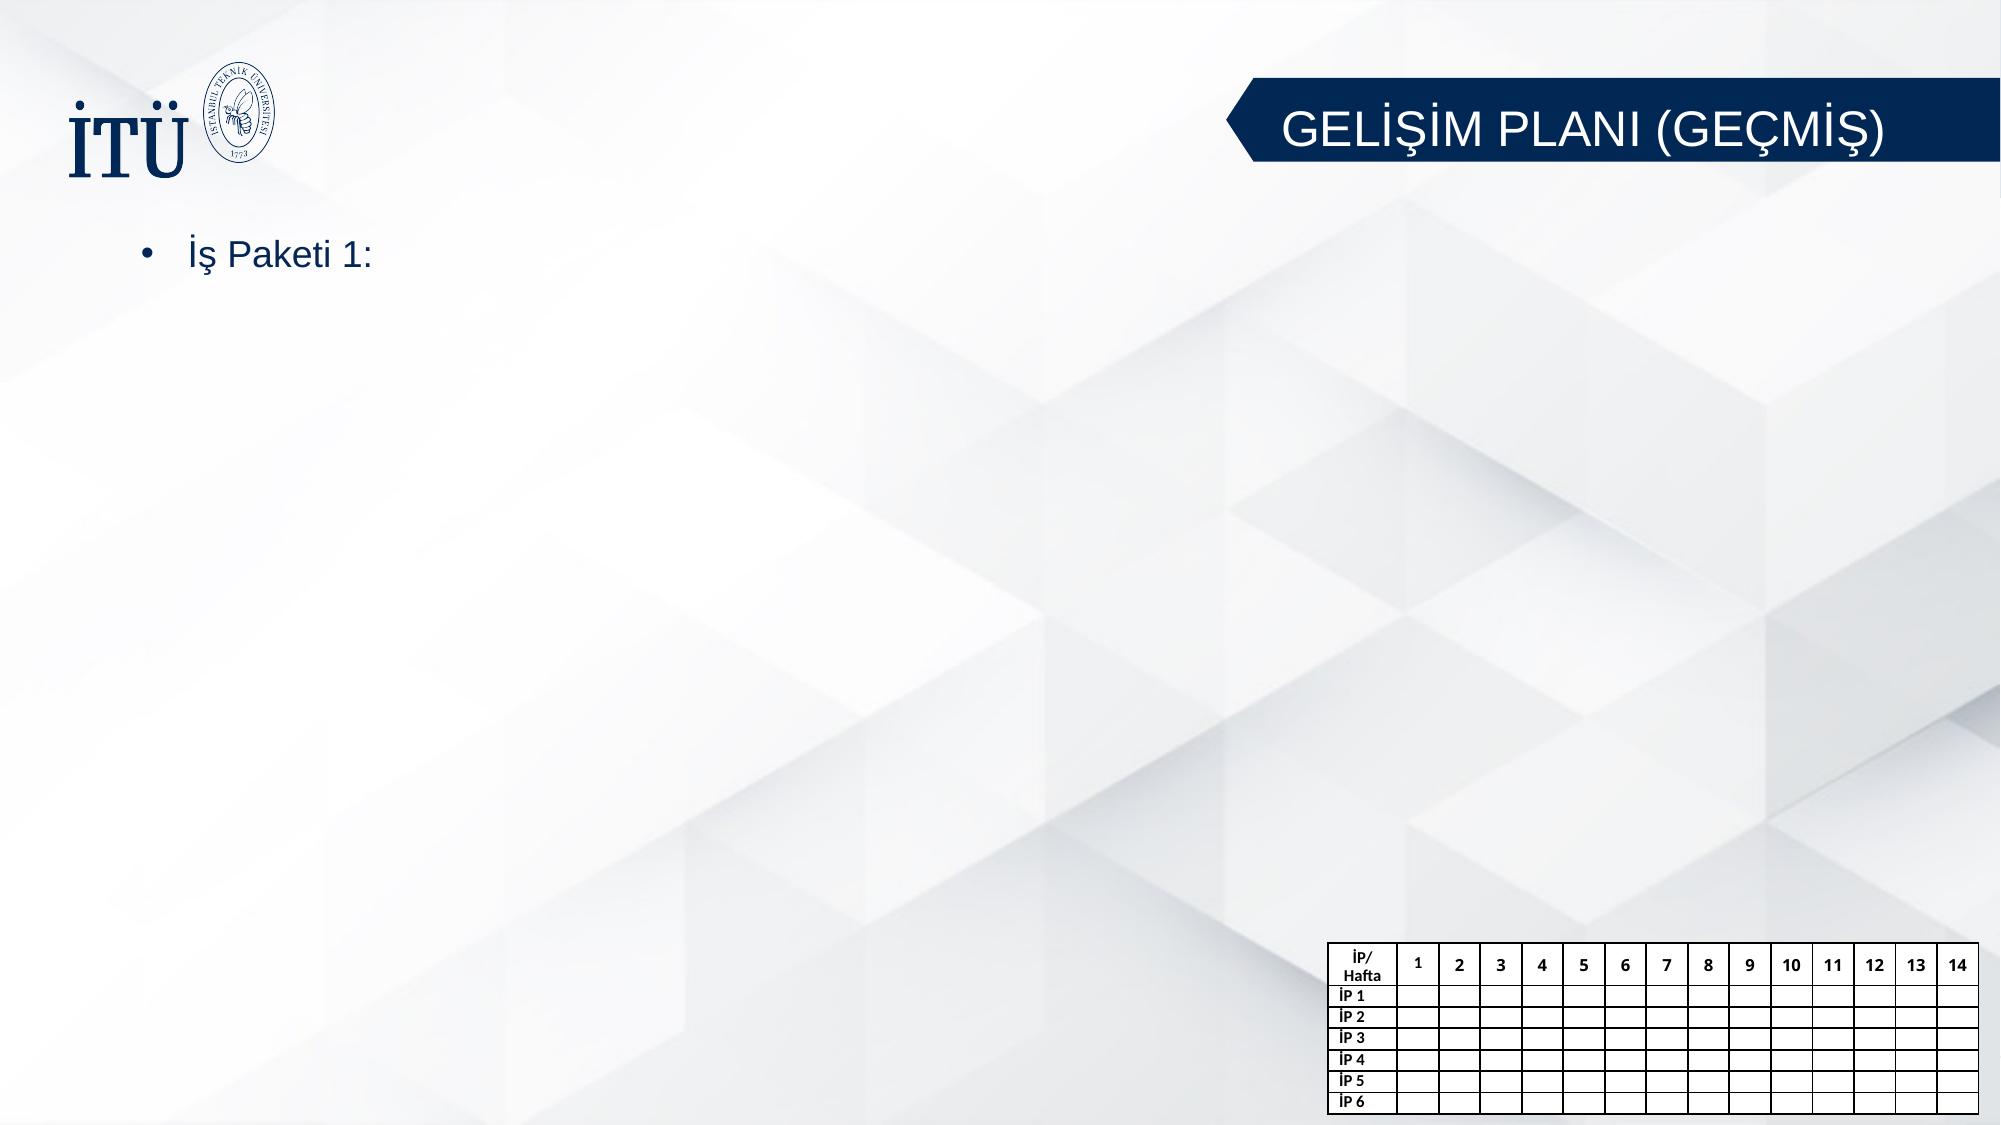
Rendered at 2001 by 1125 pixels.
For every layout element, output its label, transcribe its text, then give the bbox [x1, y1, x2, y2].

table_cell [1855, 1072, 1895, 1092]
table_cell [1606, 1051, 1645, 1070]
table_cell [1647, 986, 1687, 1006]
table_cell [1896, 1029, 1936, 1049]
table_cell İP 6 [1329, 1093, 1396, 1113]
text_box GELİŞİM PLANI (GEÇMİŞ) [1266, 89, 1903, 165]
table_cell [1564, 986, 1604, 1006]
table_cell [1440, 1072, 1479, 1092]
table_cell [1938, 1008, 1978, 1027]
table_cell İP 2 [1329, 1008, 1396, 1027]
table_header 6 [1606, 944, 1645, 985]
table_cell [1730, 1093, 1770, 1113]
table_cell [1772, 1008, 1812, 1027]
table_header 11 [1813, 944, 1853, 985]
table_header 3 [1481, 944, 1521, 985]
table_cell [1689, 1051, 1728, 1070]
table_cell [1481, 986, 1521, 1006]
table_cell [1481, 1029, 1521, 1049]
table_cell İP 3 [1329, 1029, 1396, 1049]
table_cell [1523, 1008, 1562, 1027]
table_cell [1481, 1093, 1521, 1113]
table_cell [1440, 986, 1479, 1006]
table_cell [1481, 1051, 1521, 1070]
table_cell [1398, 1029, 1438, 1049]
table_cell [1523, 1072, 1562, 1092]
table_cell [1855, 1051, 1895, 1070]
table_cell [1813, 1029, 1853, 1049]
table_cell [1647, 1029, 1687, 1049]
table_cell [1730, 986, 1770, 1006]
table_cell [1523, 1029, 1562, 1049]
table_cell İP 4 [1329, 1051, 1396, 1070]
table_cell [1730, 1072, 1770, 1092]
table_cell [1938, 1051, 1978, 1070]
table_cell [1938, 1029, 1978, 1049]
picture [0, 0, 2001, 1125]
table_cell [1896, 1093, 1936, 1113]
table_cell [1772, 1029, 1812, 1049]
table_cell [1606, 1093, 1645, 1113]
text_box İş Paketi 1: [126, 222, 1848, 283]
table_cell [1481, 1008, 1521, 1027]
table_header 10 [1772, 944, 1812, 985]
table_cell [1813, 1051, 1853, 1070]
table_cell [1440, 1051, 1479, 1070]
table_cell [1689, 986, 1728, 1006]
table_cell [1730, 1008, 1770, 1027]
table_cell [1772, 1093, 1812, 1113]
table_cell [1440, 1008, 1479, 1027]
table_header 2 [1440, 944, 1479, 985]
table_cell [1689, 1029, 1728, 1049]
table_cell [1938, 1072, 1978, 1092]
table_cell [1813, 1072, 1853, 1092]
table_cell [1689, 1008, 1728, 1027]
table_cell İP 5 [1329, 1072, 1396, 1092]
table_cell [1398, 1072, 1438, 1092]
table_cell [1896, 1051, 1936, 1070]
table_cell [1523, 986, 1562, 1006]
table_cell [1772, 1051, 1812, 1070]
table_cell [1647, 1051, 1687, 1070]
table_cell [1647, 1072, 1687, 1092]
table_cell [1855, 1008, 1895, 1027]
table_cell [1606, 1029, 1645, 1049]
table_cell [1564, 1072, 1604, 1092]
table_cell [1564, 1051, 1604, 1070]
table_cell [1564, 1093, 1604, 1113]
table_cell [1938, 1093, 1978, 1113]
table_header 13 [1896, 944, 1936, 985]
table_cell [1813, 1008, 1853, 1027]
table_cell [1896, 986, 1936, 1006]
table_cell [1481, 1072, 1521, 1092]
table_cell [1772, 986, 1812, 1006]
table_header 7 [1647, 944, 1687, 985]
table_header 1 [1398, 944, 1438, 985]
table_cell [1398, 1093, 1438, 1113]
table_cell [1813, 1093, 1853, 1113]
table_cell [1938, 986, 1978, 1006]
table_header 12 [1855, 944, 1895, 985]
table_cell [1689, 1093, 1728, 1113]
table_cell [1730, 1029, 1770, 1049]
table_cell [1647, 1093, 1687, 1113]
table_cell İP 1 [1329, 986, 1396, 1006]
table_cell [1523, 1051, 1562, 1070]
table_cell [1855, 1093, 1895, 1113]
table_header İP/ Hafta [1329, 944, 1396, 985]
table_header 14 [1938, 944, 1978, 985]
table_cell [1855, 986, 1895, 1006]
table_cell [1440, 1093, 1479, 1113]
table_cell [1398, 986, 1438, 1006]
table_cell [1606, 1008, 1645, 1027]
table_cell [1523, 1093, 1562, 1113]
table_cell [1813, 986, 1853, 1006]
table_cell [1398, 1051, 1438, 1070]
table_cell [1564, 1029, 1604, 1049]
table_cell [1606, 986, 1645, 1006]
table_cell [1606, 1072, 1645, 1092]
table_cell [1896, 1072, 1936, 1092]
table_cell [1647, 1008, 1687, 1027]
table_cell [1689, 1072, 1728, 1092]
table_header 4 [1523, 944, 1562, 985]
table_cell [1730, 1051, 1770, 1070]
table_cell [1440, 1029, 1479, 1049]
table_header 8 [1689, 944, 1728, 985]
table_header 5 [1564, 944, 1604, 985]
table_header 9 [1730, 944, 1770, 985]
table_cell [1855, 1029, 1895, 1049]
table_cell [1772, 1072, 1812, 1092]
table_cell [1896, 1008, 1936, 1027]
table_cell [1398, 1008, 1438, 1027]
table_cell [1564, 1008, 1604, 1027]
